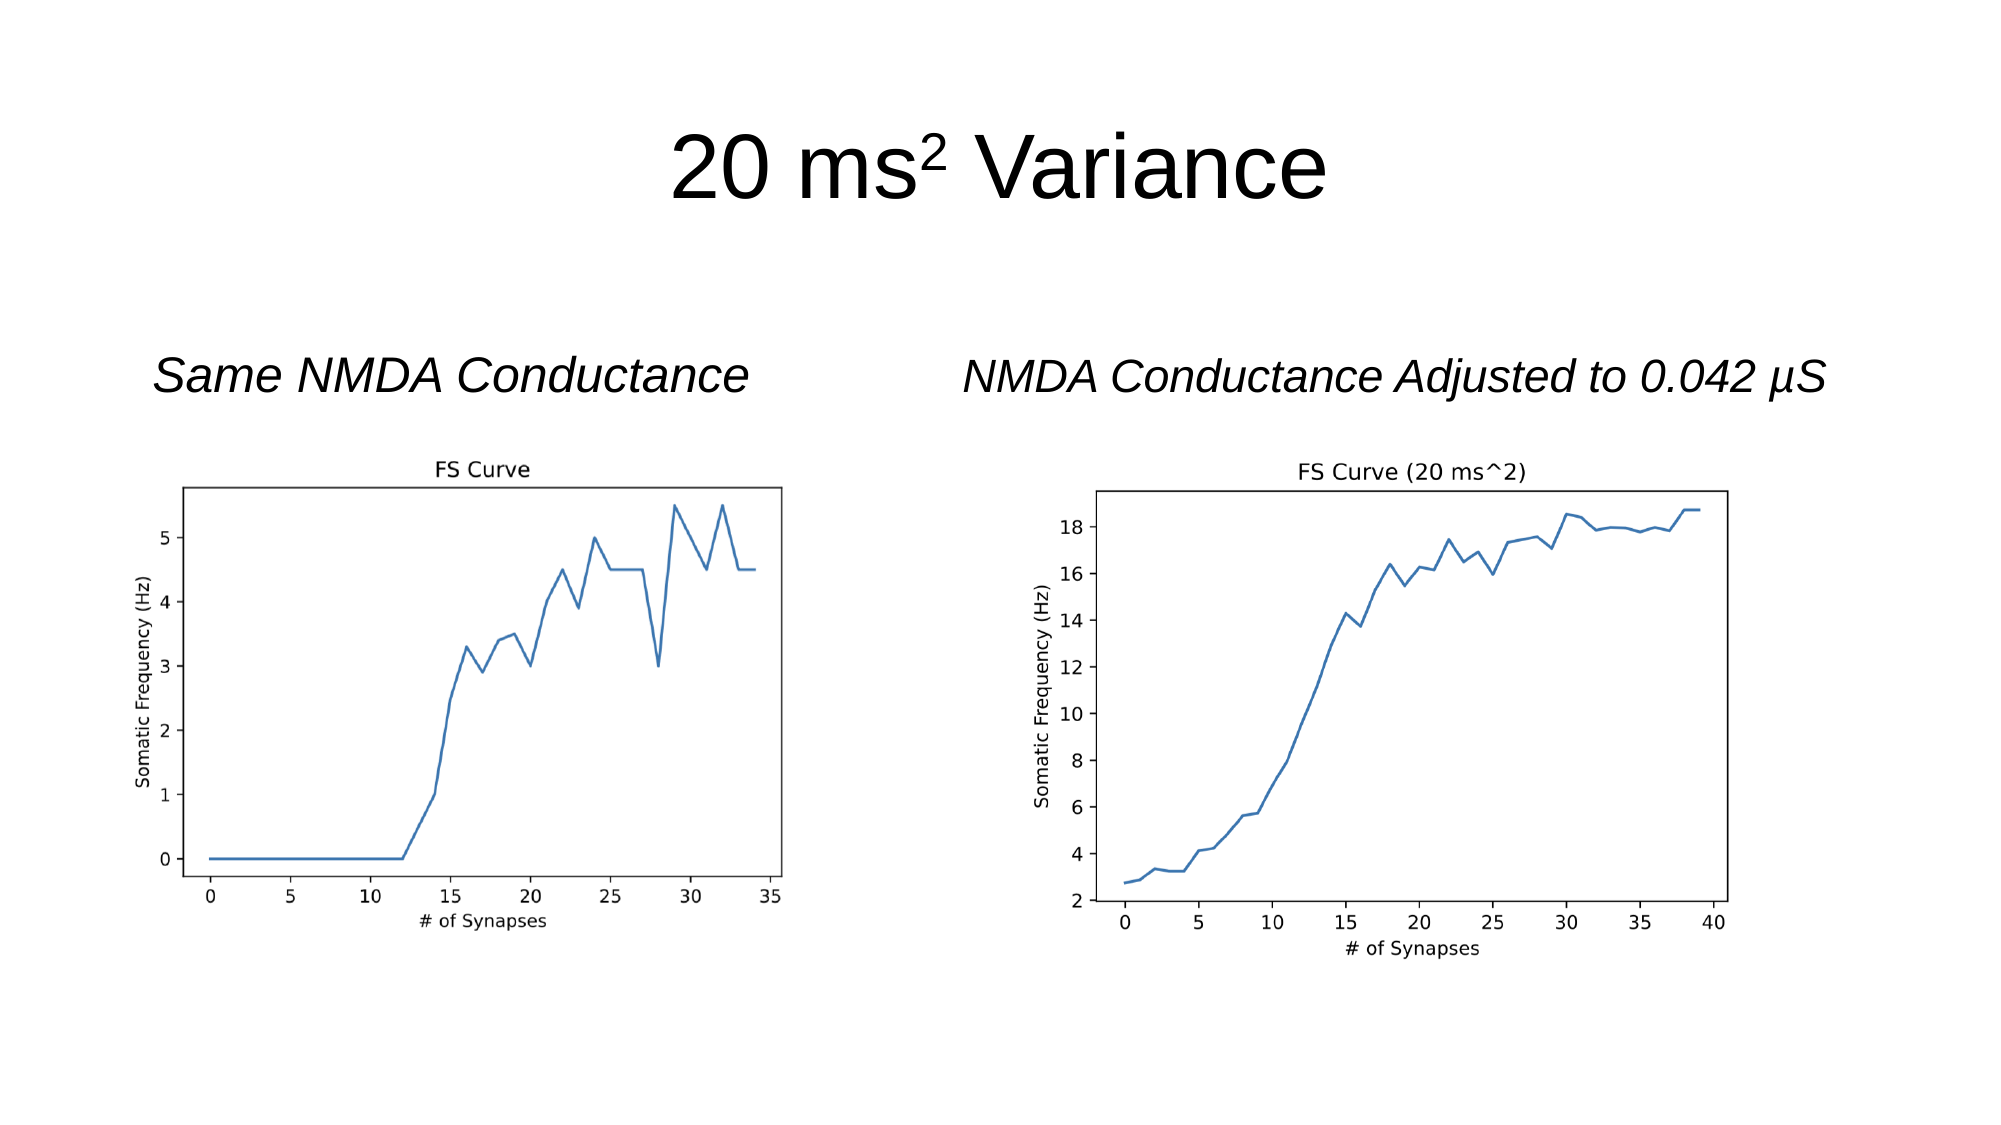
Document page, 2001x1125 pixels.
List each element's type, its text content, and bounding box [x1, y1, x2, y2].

title 20 ms2 Variance [137, 59, 1863, 278]
text_box Same NMDA Conductance [137, 342, 1138, 440]
text_box NMDA Conductance Adjusted to 0.042 µS [1138, 345, 1948, 443]
picture [977, 439, 1789, 974]
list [95, 445, 874, 936]
